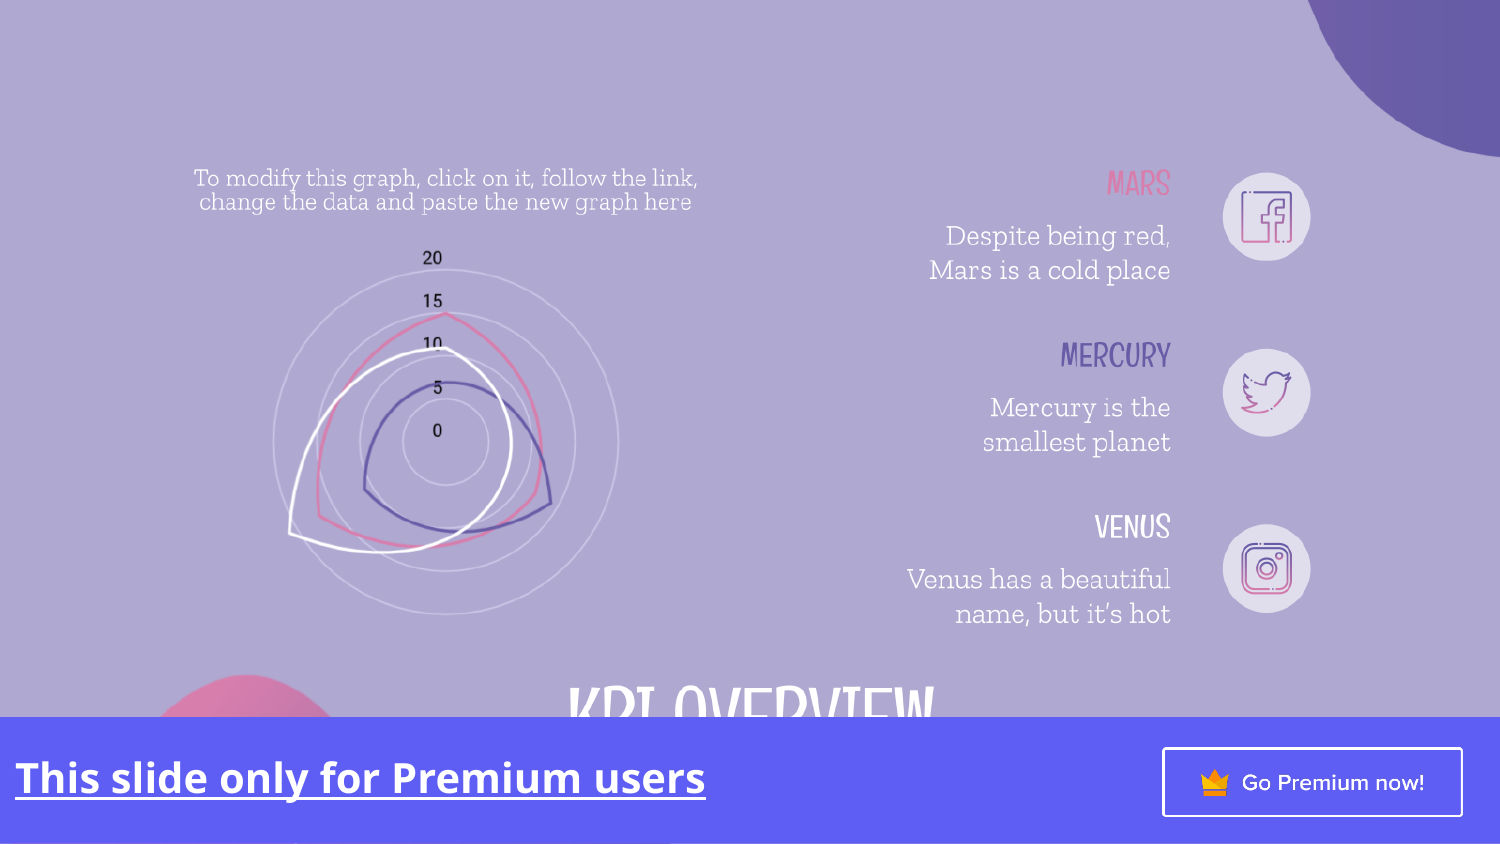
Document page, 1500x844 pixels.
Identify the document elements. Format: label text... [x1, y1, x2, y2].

text_box This slide only for Premium users [0, 717, 1500, 844]
picture [1162, 747, 1463, 817]
picture [0, 0, 1500, 717]
